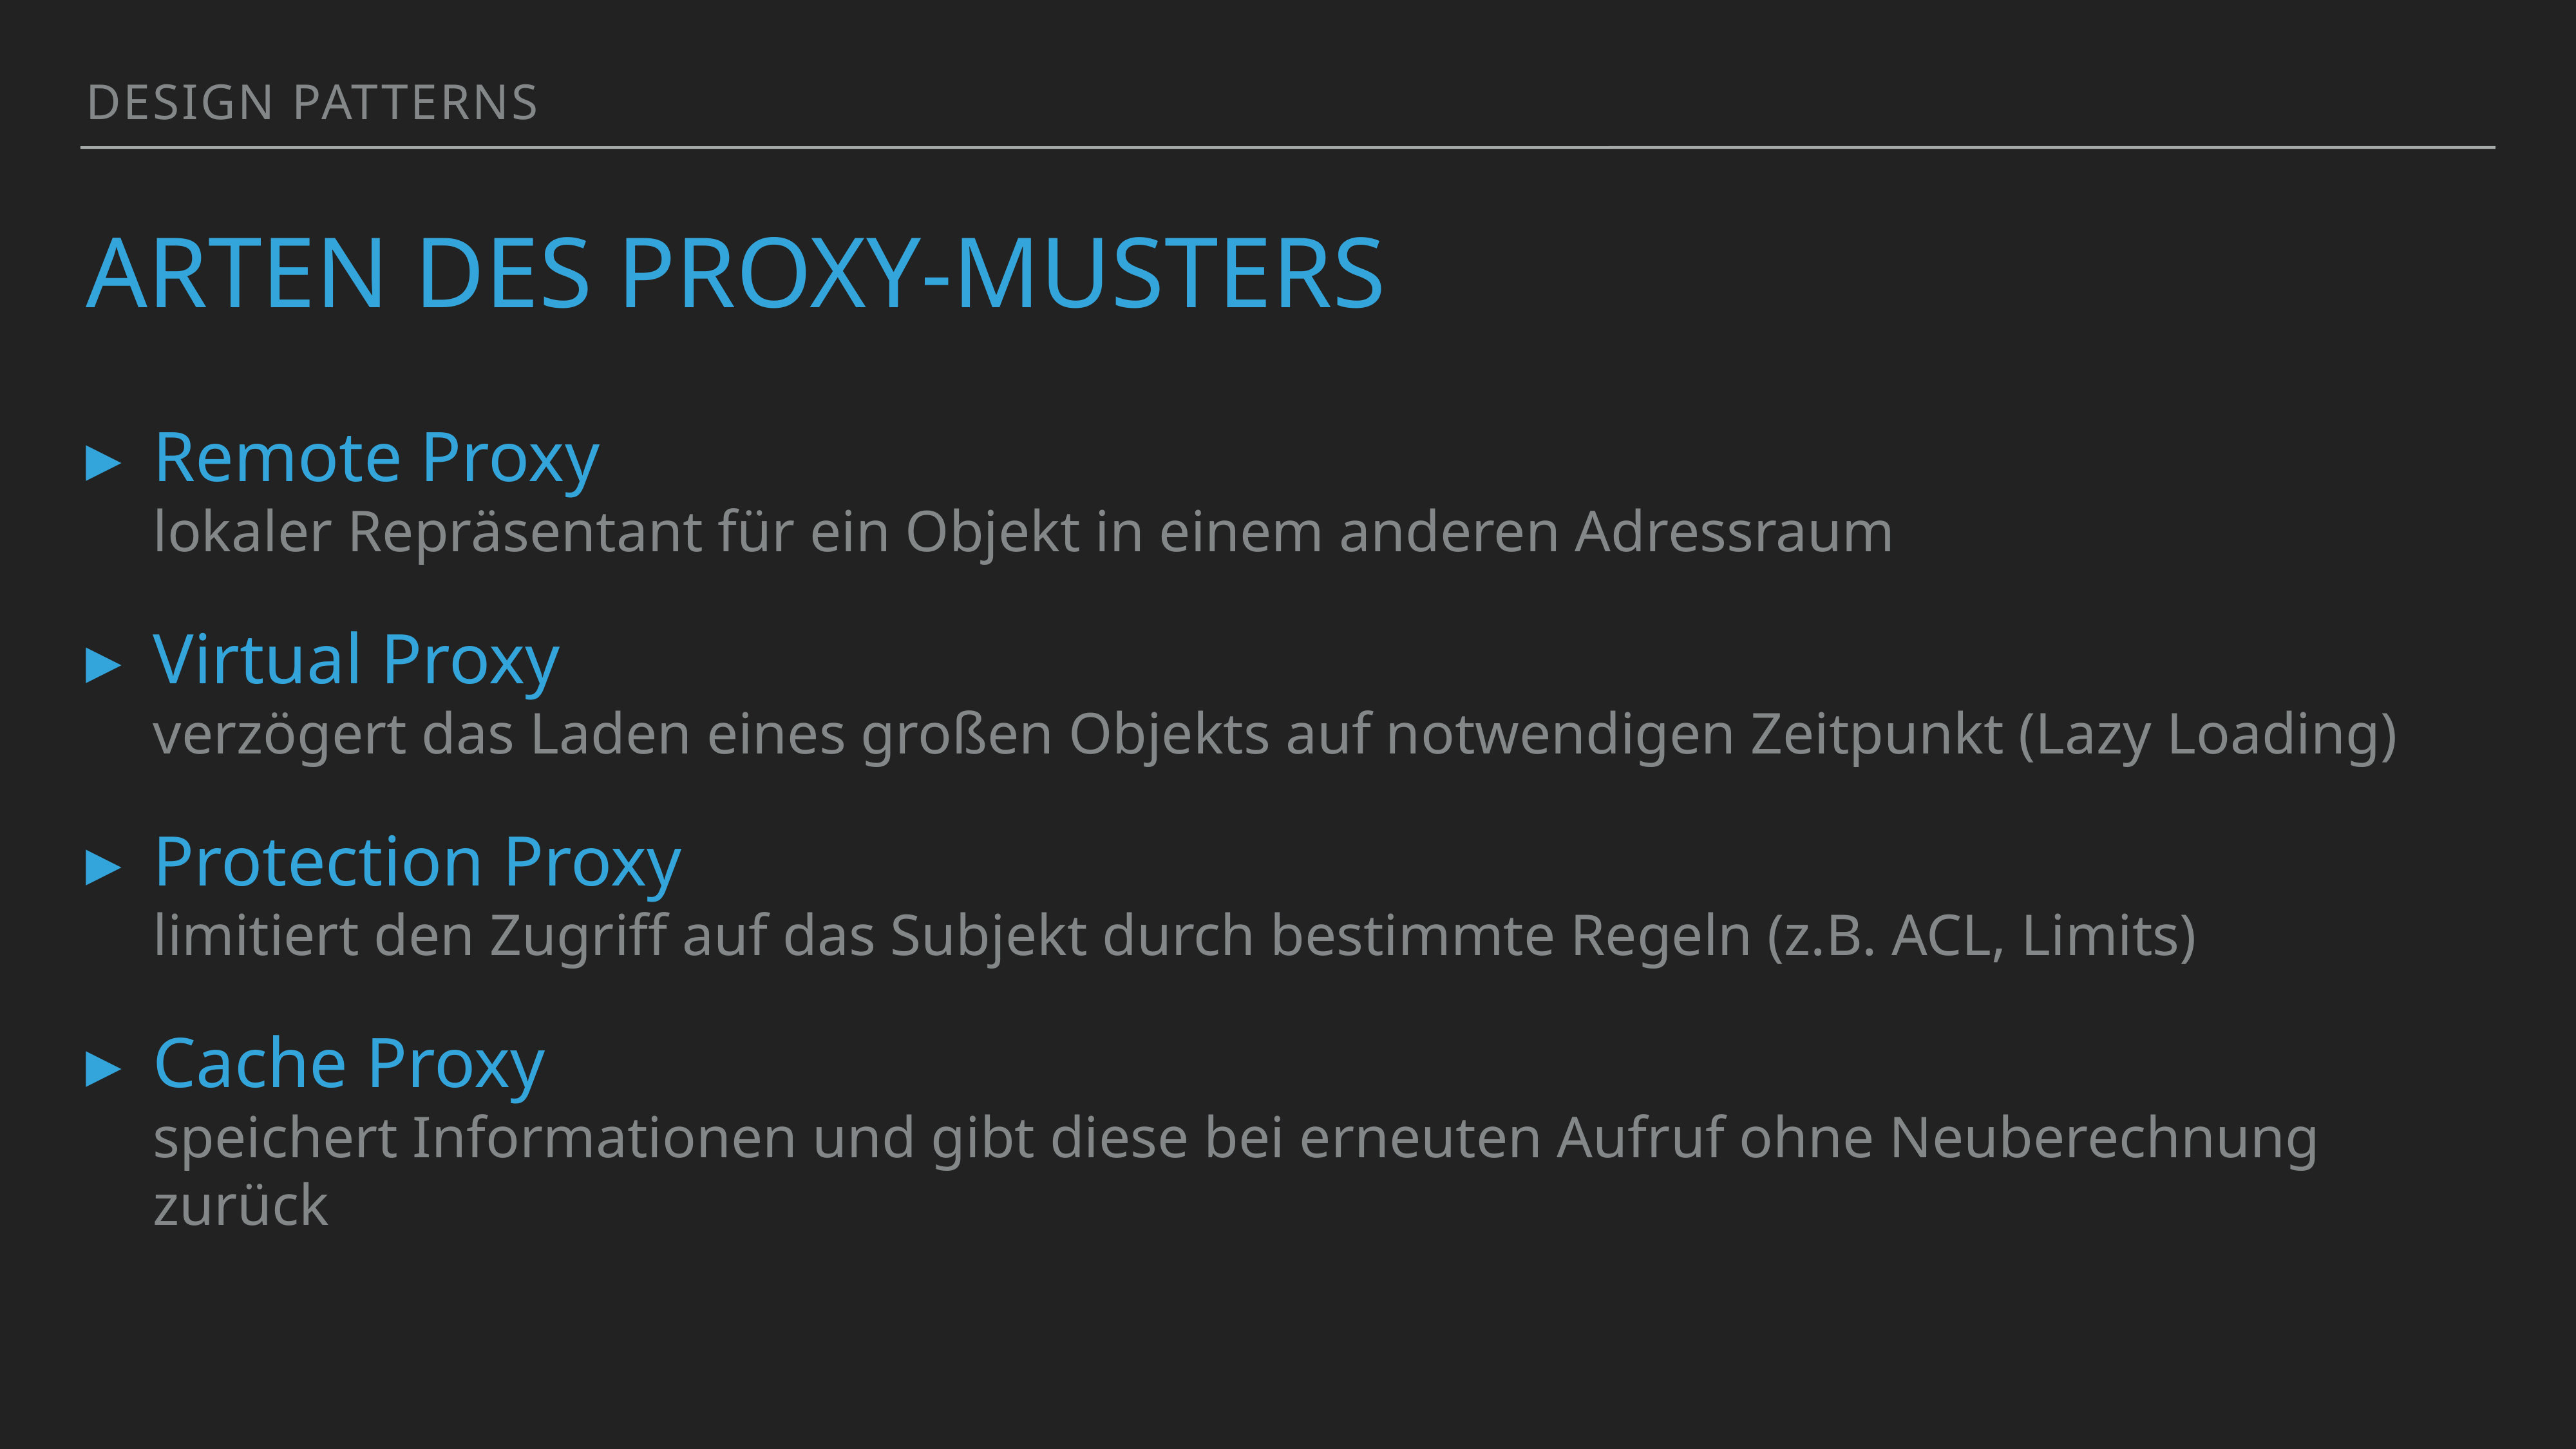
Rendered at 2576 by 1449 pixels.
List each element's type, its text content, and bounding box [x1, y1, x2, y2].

list Remote Proxy lokaler Repräsentant für ein Objekt in einem anderen Adressraum Virtual Proxy verzögert das Laden eines großen Objekts auf notwendigen Zeitpunkt (Lazy Loading) Protection Proxy limitiert den Zugriff auf das Subjekt durch bestimmte Regeln (z.B. ACL, Limits) Cache Proxy speichert Informationen und gibt diese bei erneuten Aufruf ohne Neuberechnung zurück [80, 407, 2496, 1316]
list design patterns [80, 66, 2295, 135]
title arten des proxy-musters [80, 227, 2496, 336]
